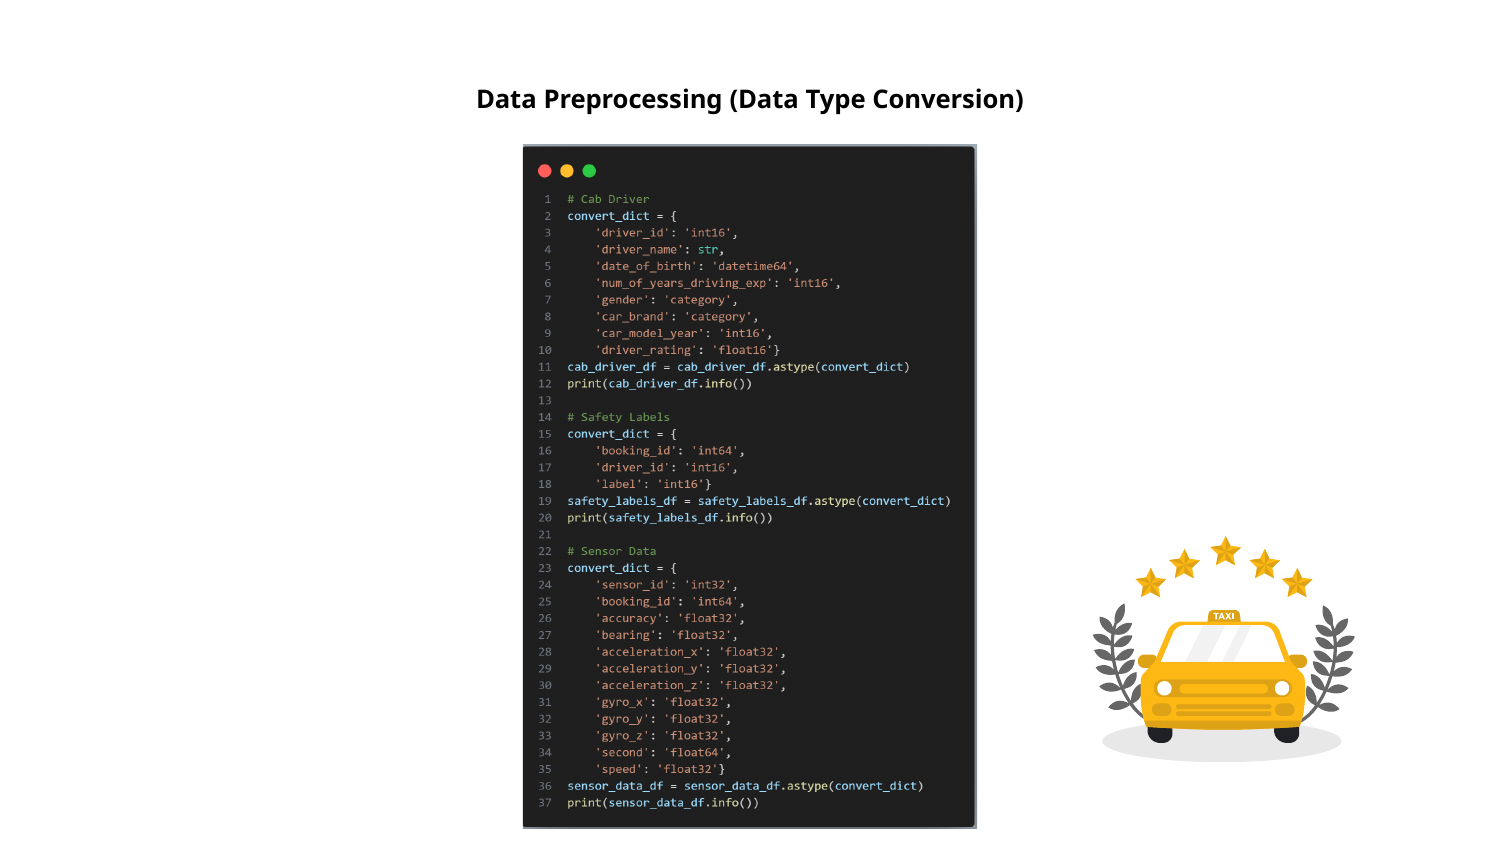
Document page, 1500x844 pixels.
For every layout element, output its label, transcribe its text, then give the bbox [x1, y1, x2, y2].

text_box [1092, 535, 1356, 763]
title Data Preprocessing (Data Type Conversion) [75, 67, 1425, 129]
picture [522, 144, 978, 829]
